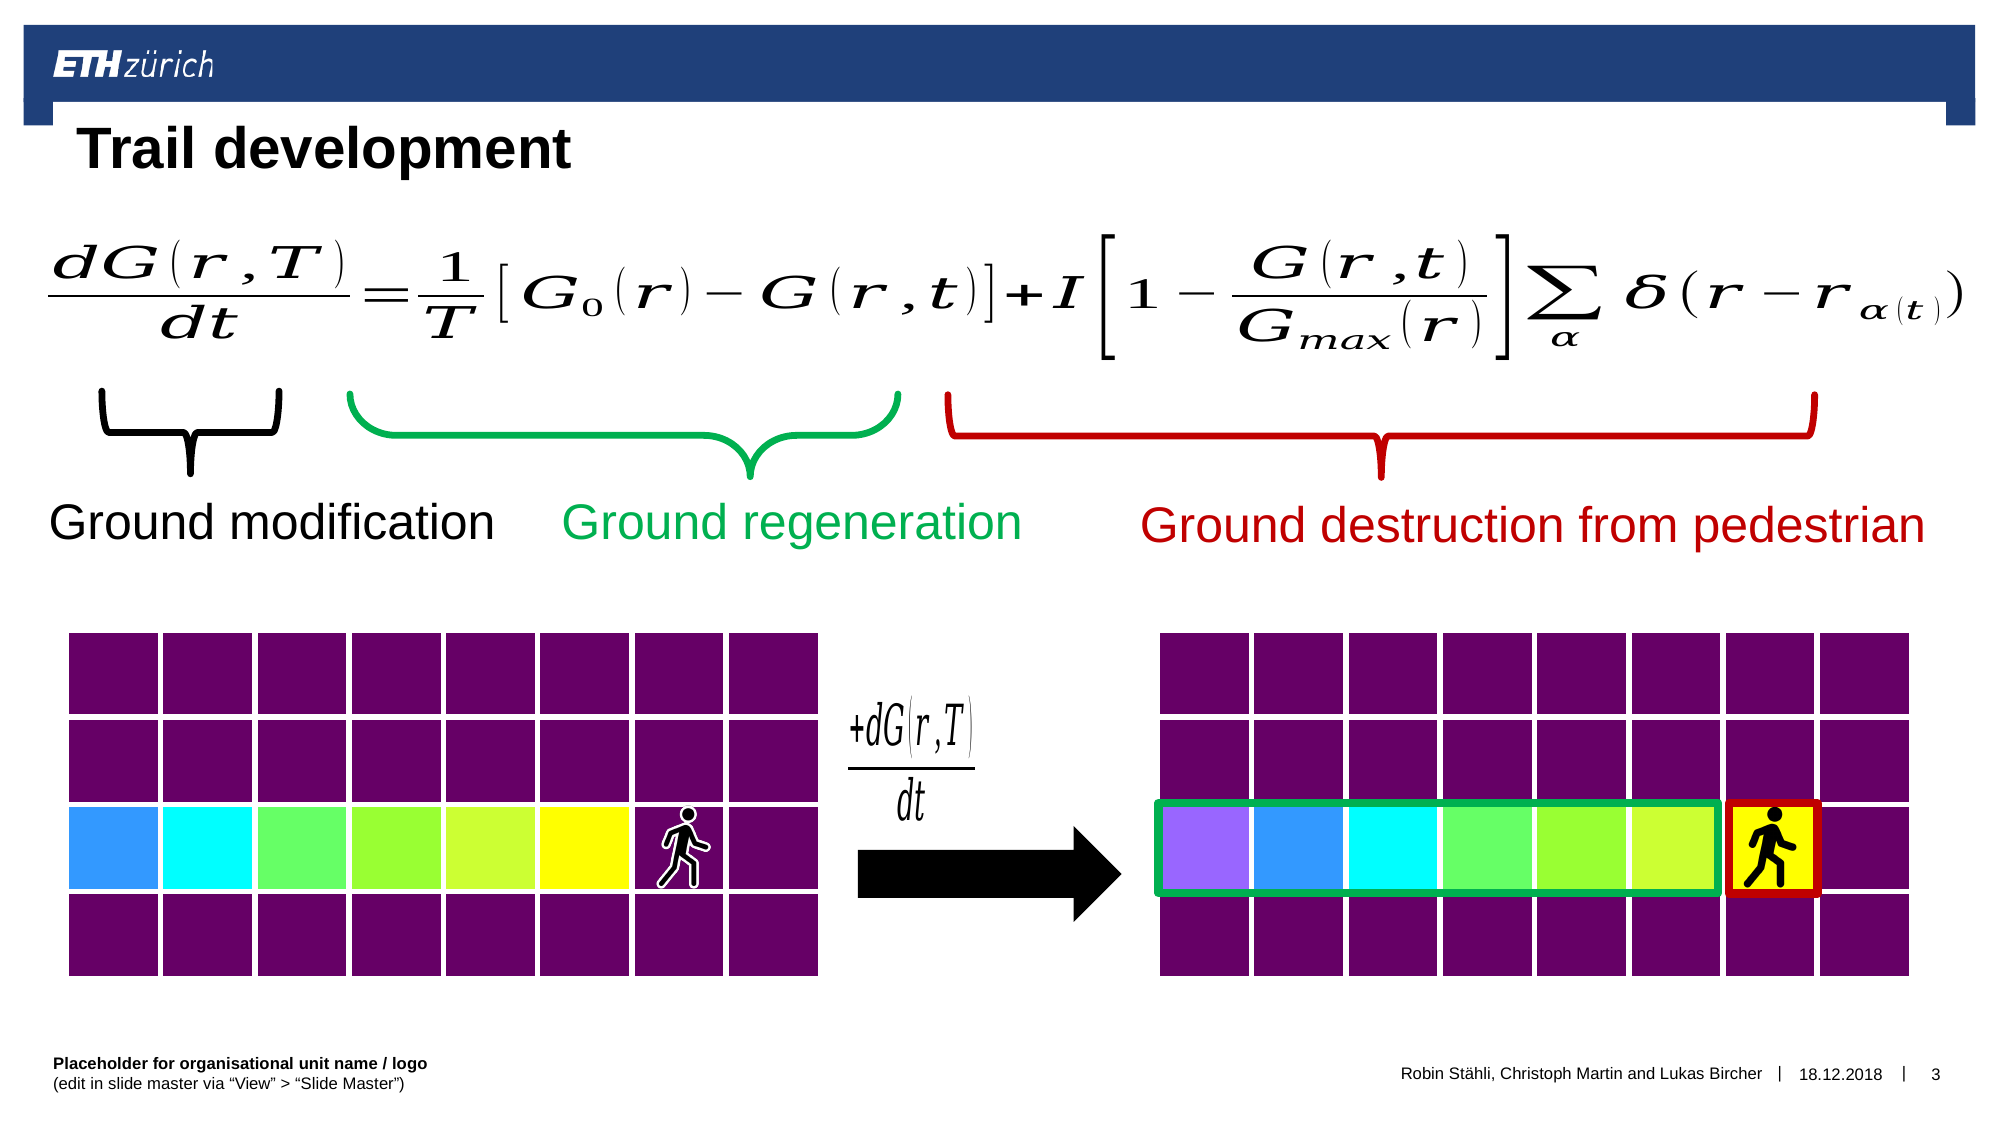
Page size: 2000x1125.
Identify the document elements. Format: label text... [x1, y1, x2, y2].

text_box Ground destruction from pedestrian [1125, 485, 2000, 561]
table_cell [1726, 720, 1814, 801]
table_cell [163, 720, 252, 802]
table_cell [1443, 895, 1532, 976]
table_cell [1160, 895, 1249, 976]
table_cell [1537, 895, 1626, 976]
table_cell [1537, 720, 1626, 801]
table_cell [69, 894, 158, 976]
table_cell [733, 807, 818, 889]
table_header [1349, 633, 1437, 714]
table_cell [729, 720, 818, 802]
table_cell [1726, 899, 1814, 976]
table_cell [635, 897, 723, 976]
text_box [349, 393, 899, 478]
table_header [1254, 633, 1343, 714]
table_header [163, 633, 252, 714]
table_header [1820, 633, 1909, 714]
text_box [101, 390, 280, 475]
text_box [947, 393, 1816, 479]
table_header [258, 633, 346, 714]
picture [1725, 802, 1815, 892]
table_cell [1349, 895, 1437, 976]
table_header [69, 633, 158, 714]
title Trail development [53, 101, 1946, 262]
table_header [1443, 633, 1532, 714]
table_cell [540, 894, 629, 976]
table_cell [1160, 720, 1249, 801]
table_cell [258, 720, 346, 802]
picture [638, 802, 729, 892]
table_cell [446, 720, 535, 802]
text_box [855, 824, 1124, 924]
slide_number 3 [1906, 1034, 1966, 1112]
table_cell [446, 894, 535, 976]
table_cell [163, 894, 252, 976]
table_cell [352, 807, 441, 889]
table_cell [1254, 895, 1343, 976]
table_cell [1349, 720, 1437, 801]
table_cell [729, 894, 818, 976]
table_header [1160, 633, 1249, 714]
table_cell [352, 894, 441, 976]
table_cell [540, 720, 629, 802]
footer Robin Stähli, Christoph Martin and Lukas Bircher [1003, 1034, 1763, 1111]
table_cell [540, 807, 629, 889]
text_box [1813, 801, 1820, 896]
table_cell [1820, 720, 1909, 802]
text_box [1157, 801, 1720, 895]
table_cell [1820, 807, 1909, 889]
table_header [635, 633, 723, 714]
table_header [352, 633, 441, 714]
table_cell [1632, 895, 1720, 976]
table_cell [69, 807, 158, 889]
table_cell [258, 894, 346, 976]
table_cell [163, 807, 252, 889]
table_cell [1254, 720, 1343, 801]
table_cell [446, 807, 535, 889]
table_cell [352, 720, 441, 802]
table_cell [1443, 720, 1532, 801]
table_header [540, 633, 629, 714]
text_box Ground regeneration [546, 482, 1211, 558]
table_cell [1820, 894, 1909, 976]
table_cell [258, 807, 346, 889]
table_header [729, 633, 818, 714]
table_cell [635, 720, 723, 802]
table_header [446, 633, 535, 714]
table_header [1537, 633, 1626, 714]
table_cell [1632, 720, 1720, 801]
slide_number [1790, 1034, 1892, 1112]
text_box Ground modification [33, 482, 525, 557]
table_header [1726, 633, 1814, 714]
table_header [1632, 633, 1720, 714]
table_cell [69, 720, 158, 802]
